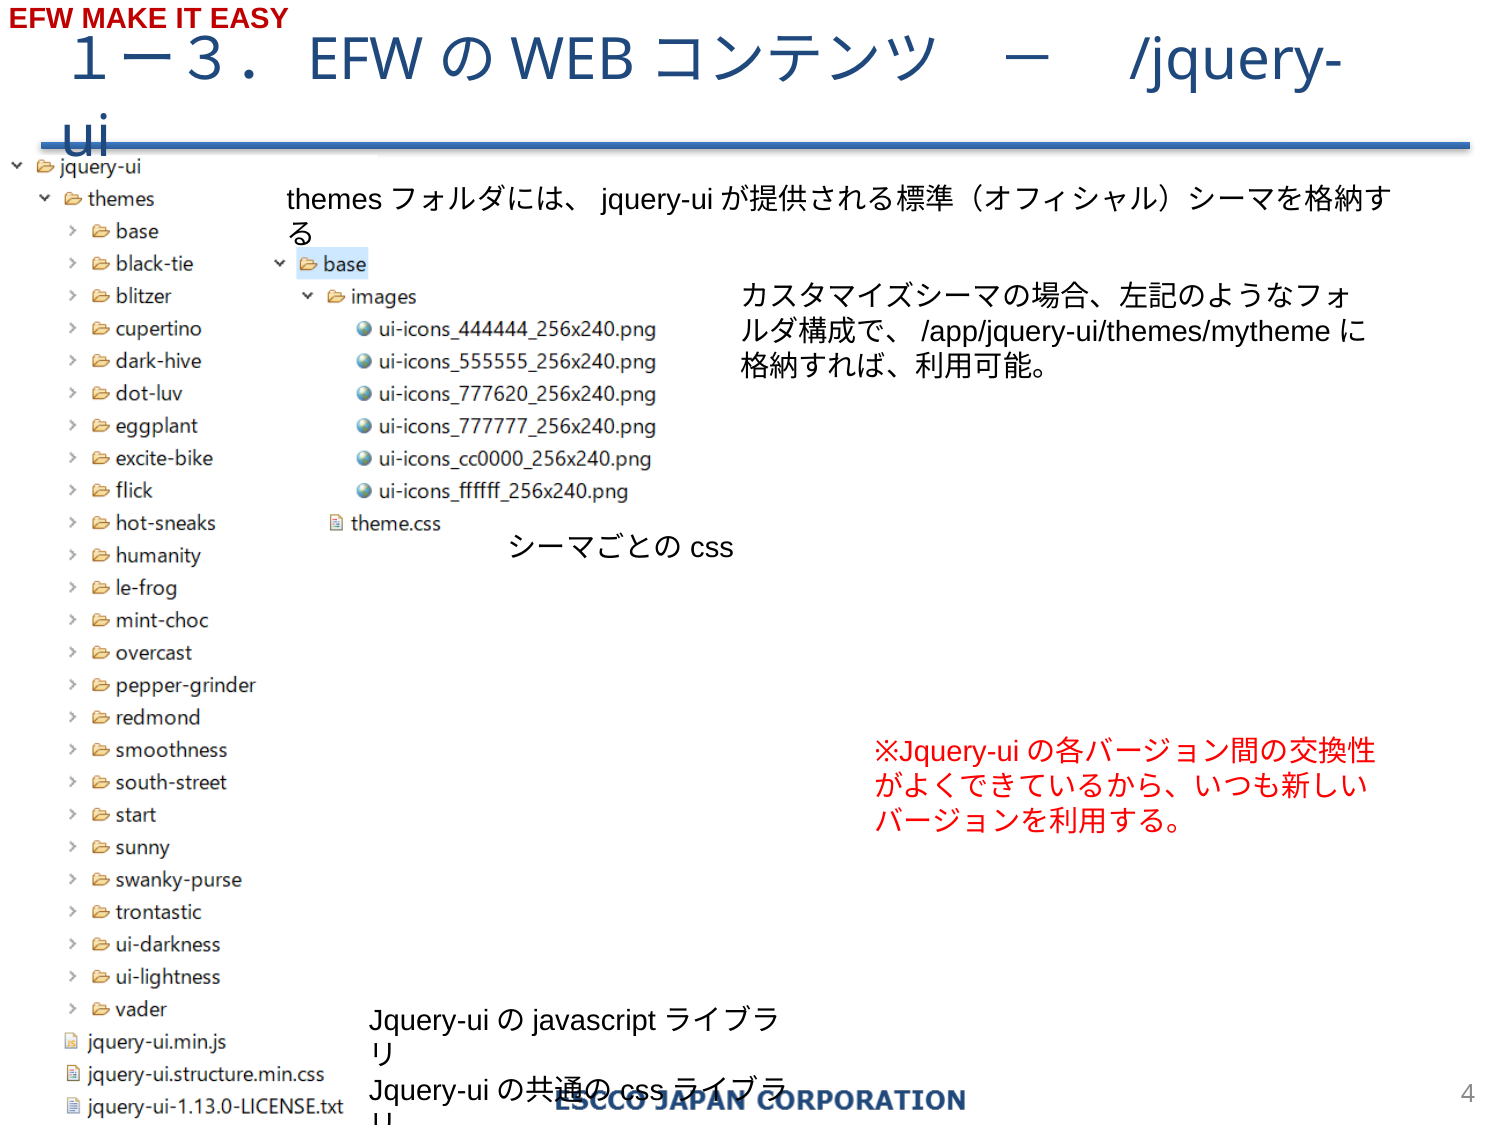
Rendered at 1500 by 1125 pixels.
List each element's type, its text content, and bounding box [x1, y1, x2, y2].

text_box Jquery-uiのjavascriptライブラリ Jquery-uiの共通のcssライブラリ [381, 994, 823, 1125]
text_box themesフォルダには、jquery-uiが提供される標準（オフィシャル）シーマを格納する [382, 172, 1415, 258]
title １ー３．EFWのWEBコンテンツ － /jquery-ui [45, 44, 1396, 138]
picture [823, 1069, 999, 1125]
text_box [25, 0, 76, 27]
picture [0, 155, 673, 1124]
text_box ※Jquery-uiの各バージョン間の交換性がよくできているから、いつも新しいバージョンを利用する。 [859, 725, 1415, 845]
text_box シーマごとのcss [492, 520, 759, 571]
text_box 3 [1139, 1065, 1490, 1125]
text_box カスタマイズシーマの場合、左記のようなフォルダ構成で、/app/jquery-ui/themes/mythemeに格納すれば、利用可能。 [725, 270, 1396, 390]
